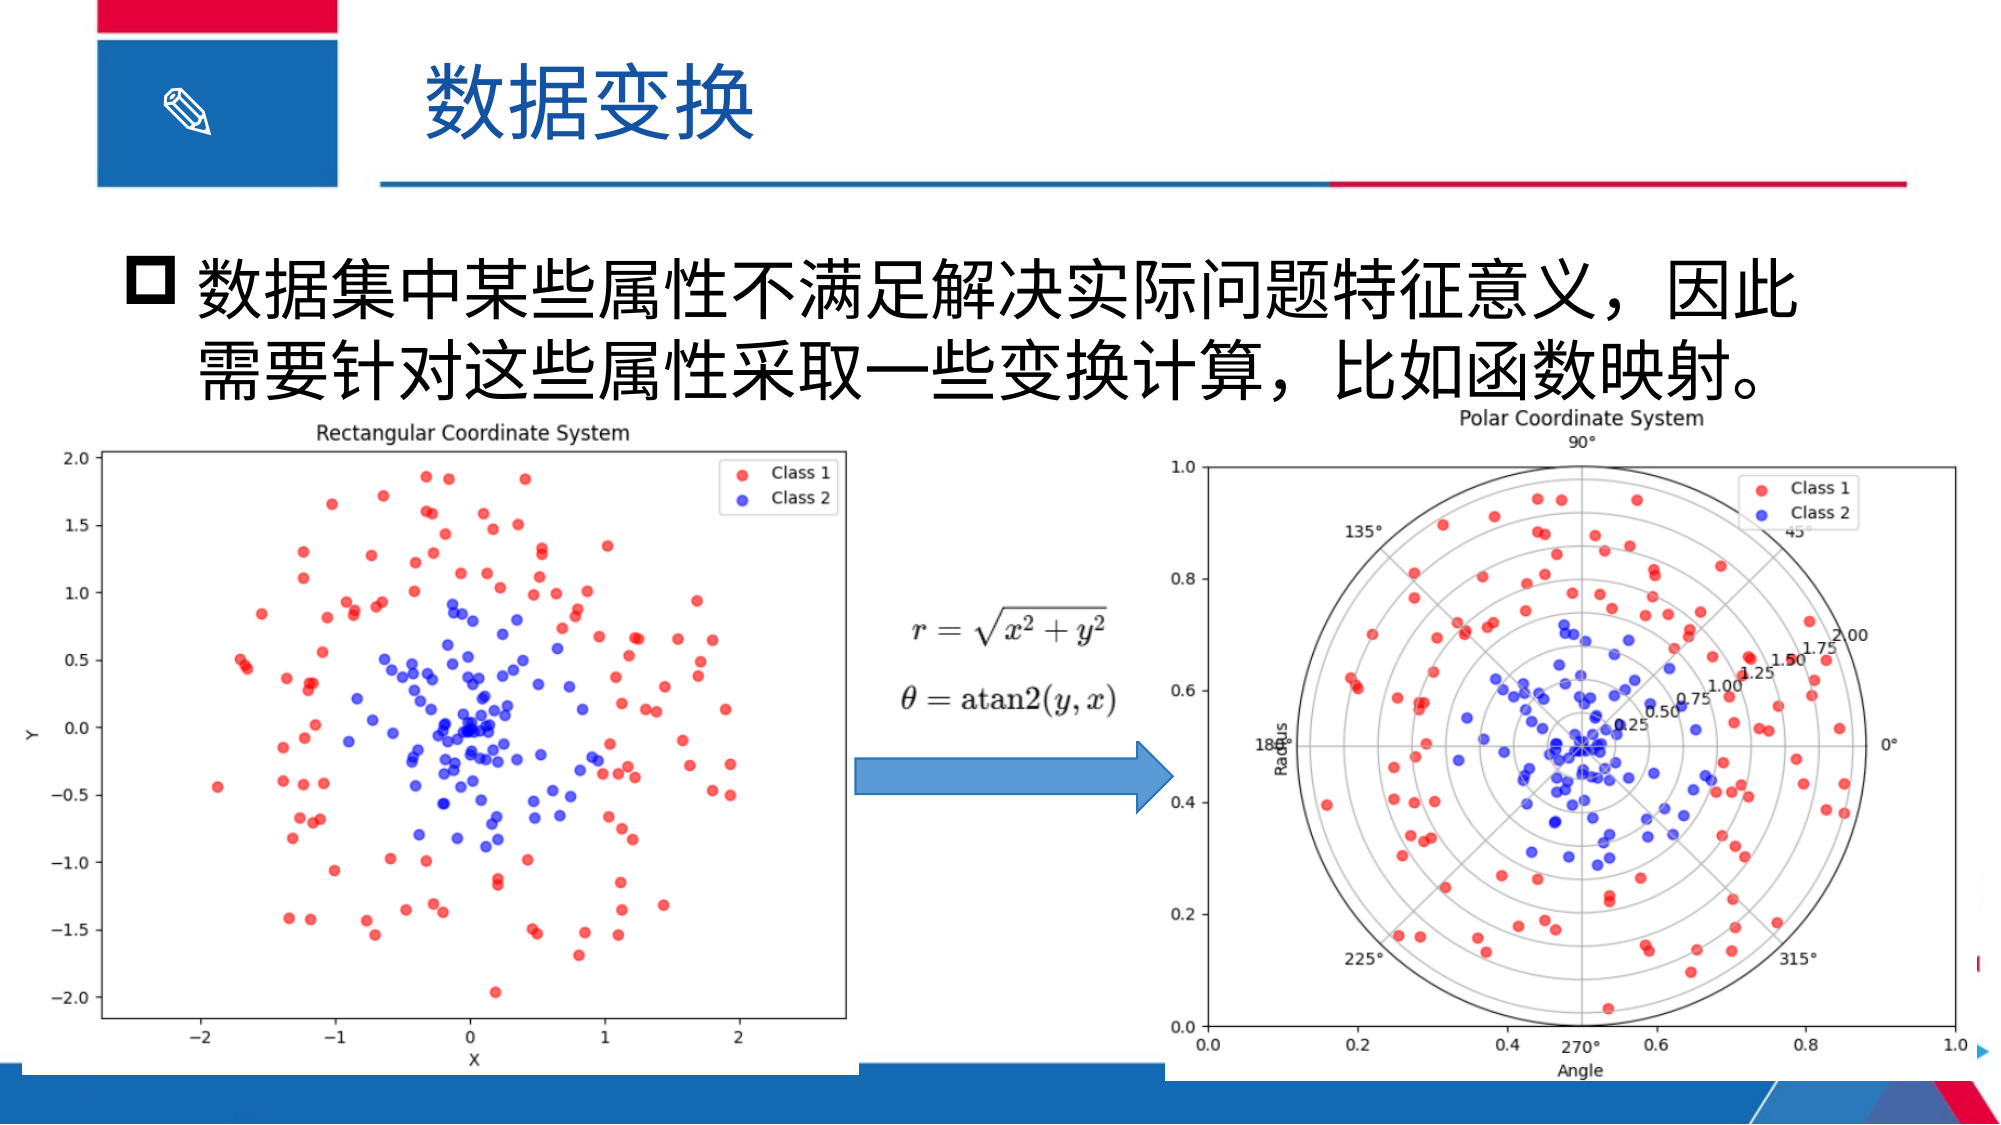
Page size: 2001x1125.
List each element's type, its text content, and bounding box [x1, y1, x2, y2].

text_box 数据集中某些属性不满足解决实际问题特征意义，因此需要针对这些属性采取一些变换计算，比如函数映射。 [107, 240, 1832, 551]
text_box [859, 741, 1165, 815]
text_box 数据变换 [409, 43, 1812, 158]
picture [0, 0, 2000, 1124]
